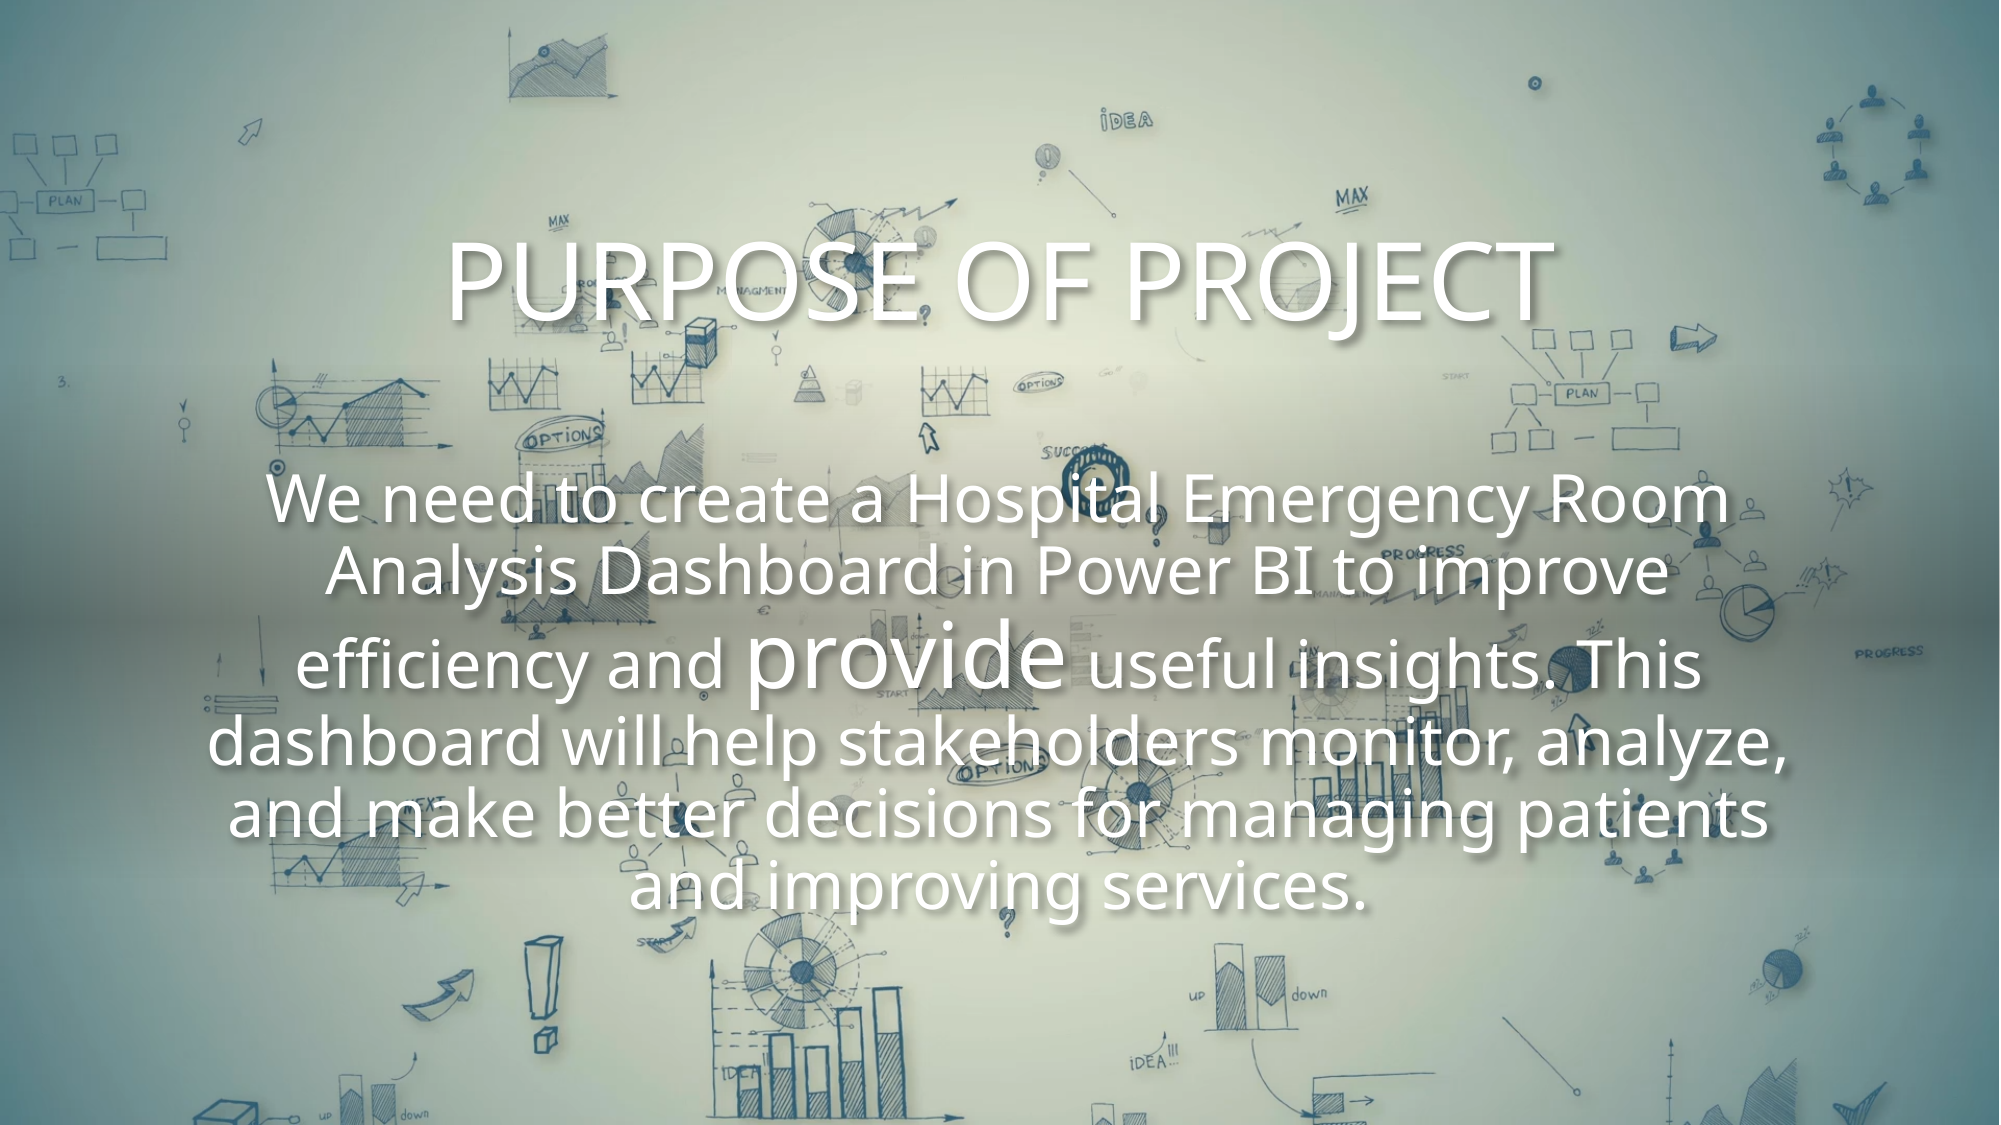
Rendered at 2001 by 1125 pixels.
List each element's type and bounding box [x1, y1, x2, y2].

text_box [0, 0, 2000, 1125]
